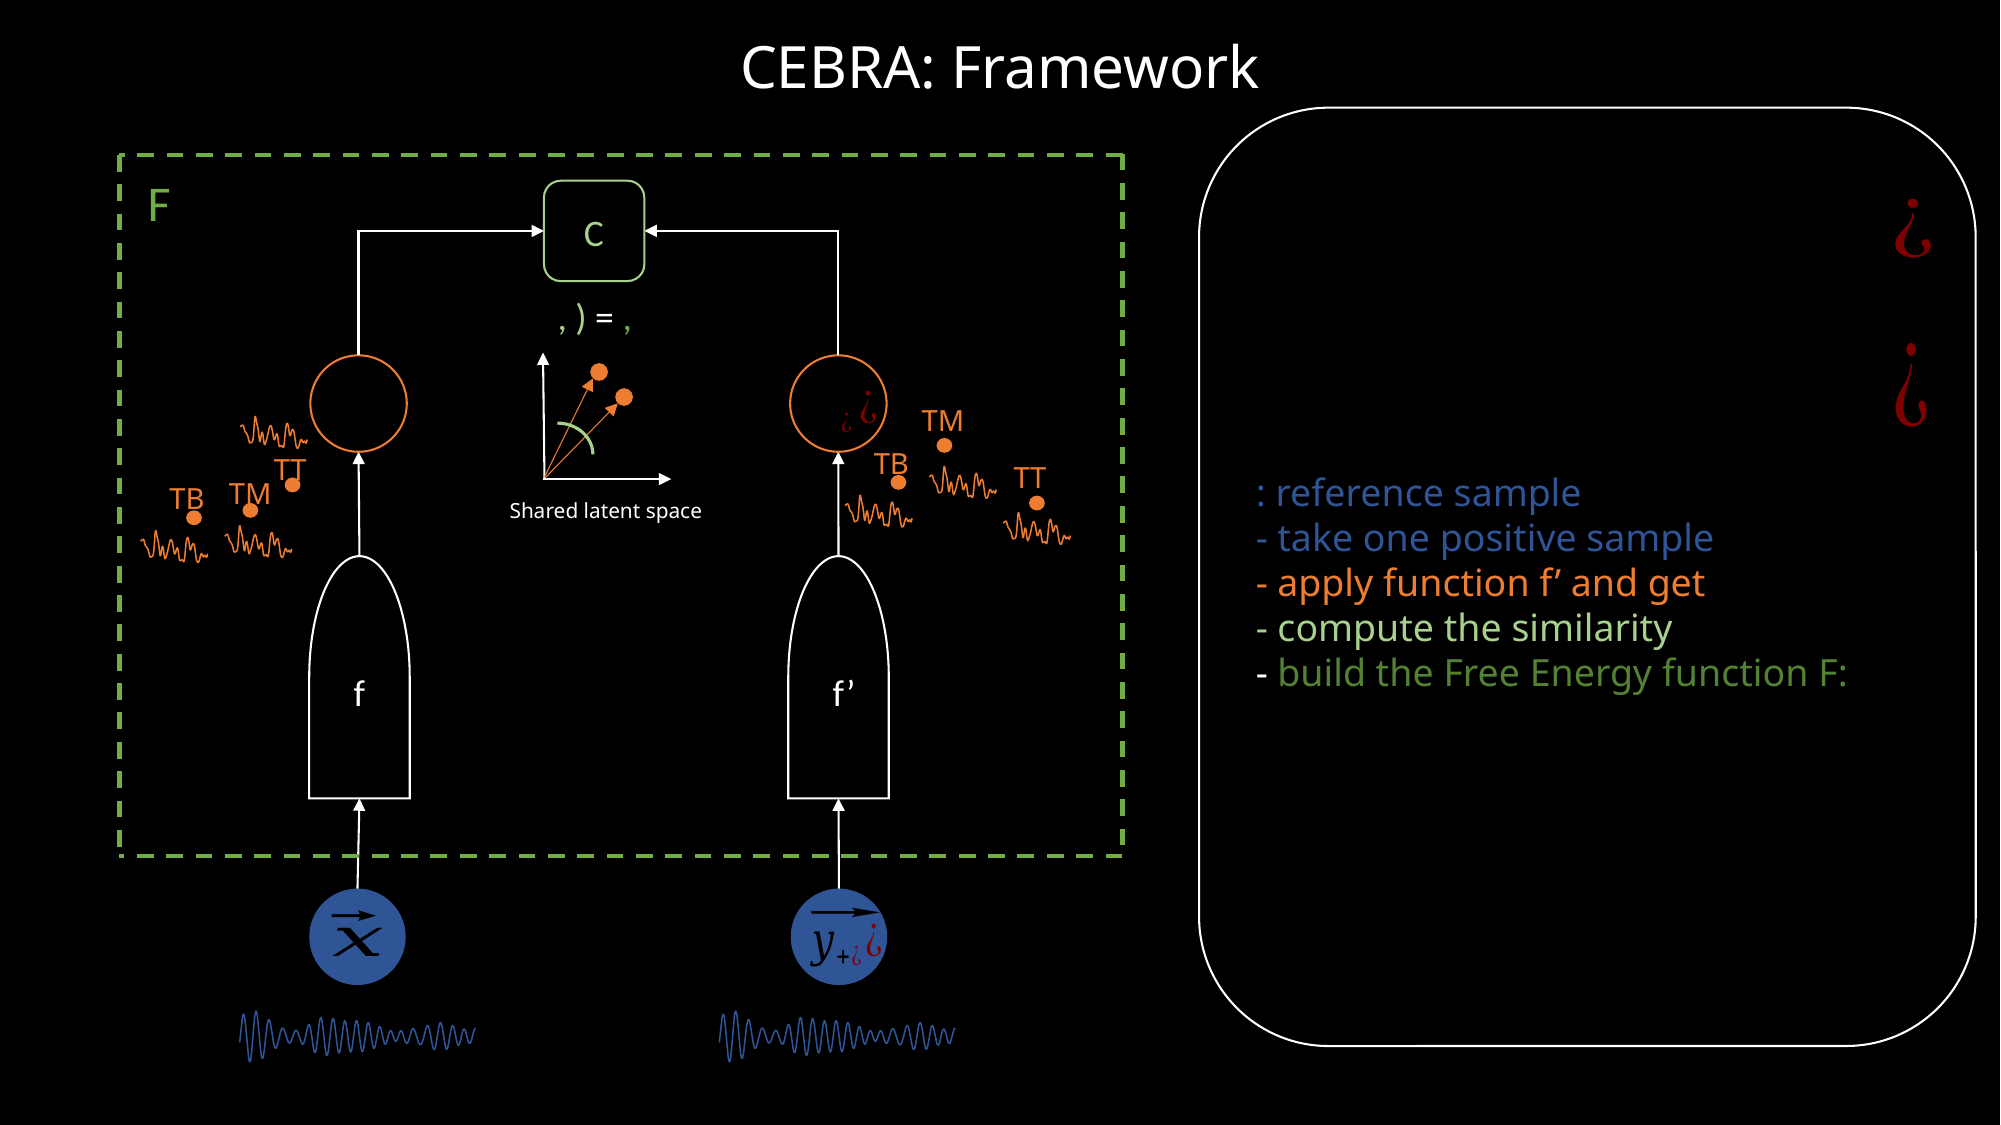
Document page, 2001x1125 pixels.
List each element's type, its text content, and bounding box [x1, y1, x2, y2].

text_box [719, 1011, 955, 1062]
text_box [790, 888, 888, 986]
text_box CEBRA: Framework [725, 22, 1275, 108]
text_box [239, 1011, 476, 1062]
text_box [309, 888, 406, 986]
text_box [119, 153, 1123, 858]
text_box [1198, 106, 1977, 1048]
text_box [845, 395, 1070, 545]
